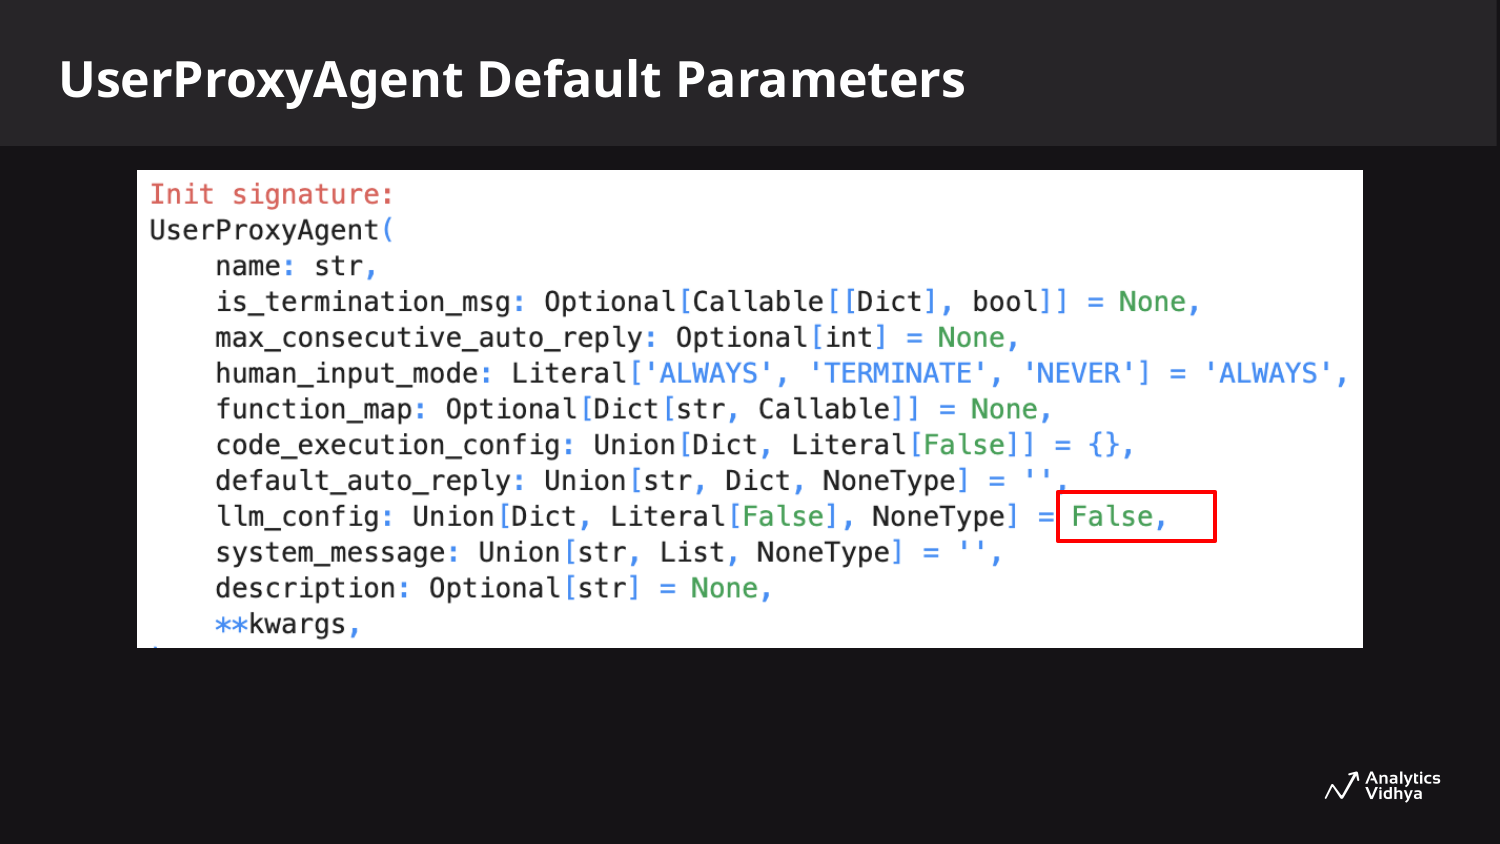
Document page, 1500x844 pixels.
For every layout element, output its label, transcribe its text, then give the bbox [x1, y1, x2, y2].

picture [137, 170, 1363, 648]
picture [1320, 769, 1445, 805]
text_box [0, 0, 1497, 146]
text_box UserProxyAgent Default Parameters [43, 32, 1355, 119]
